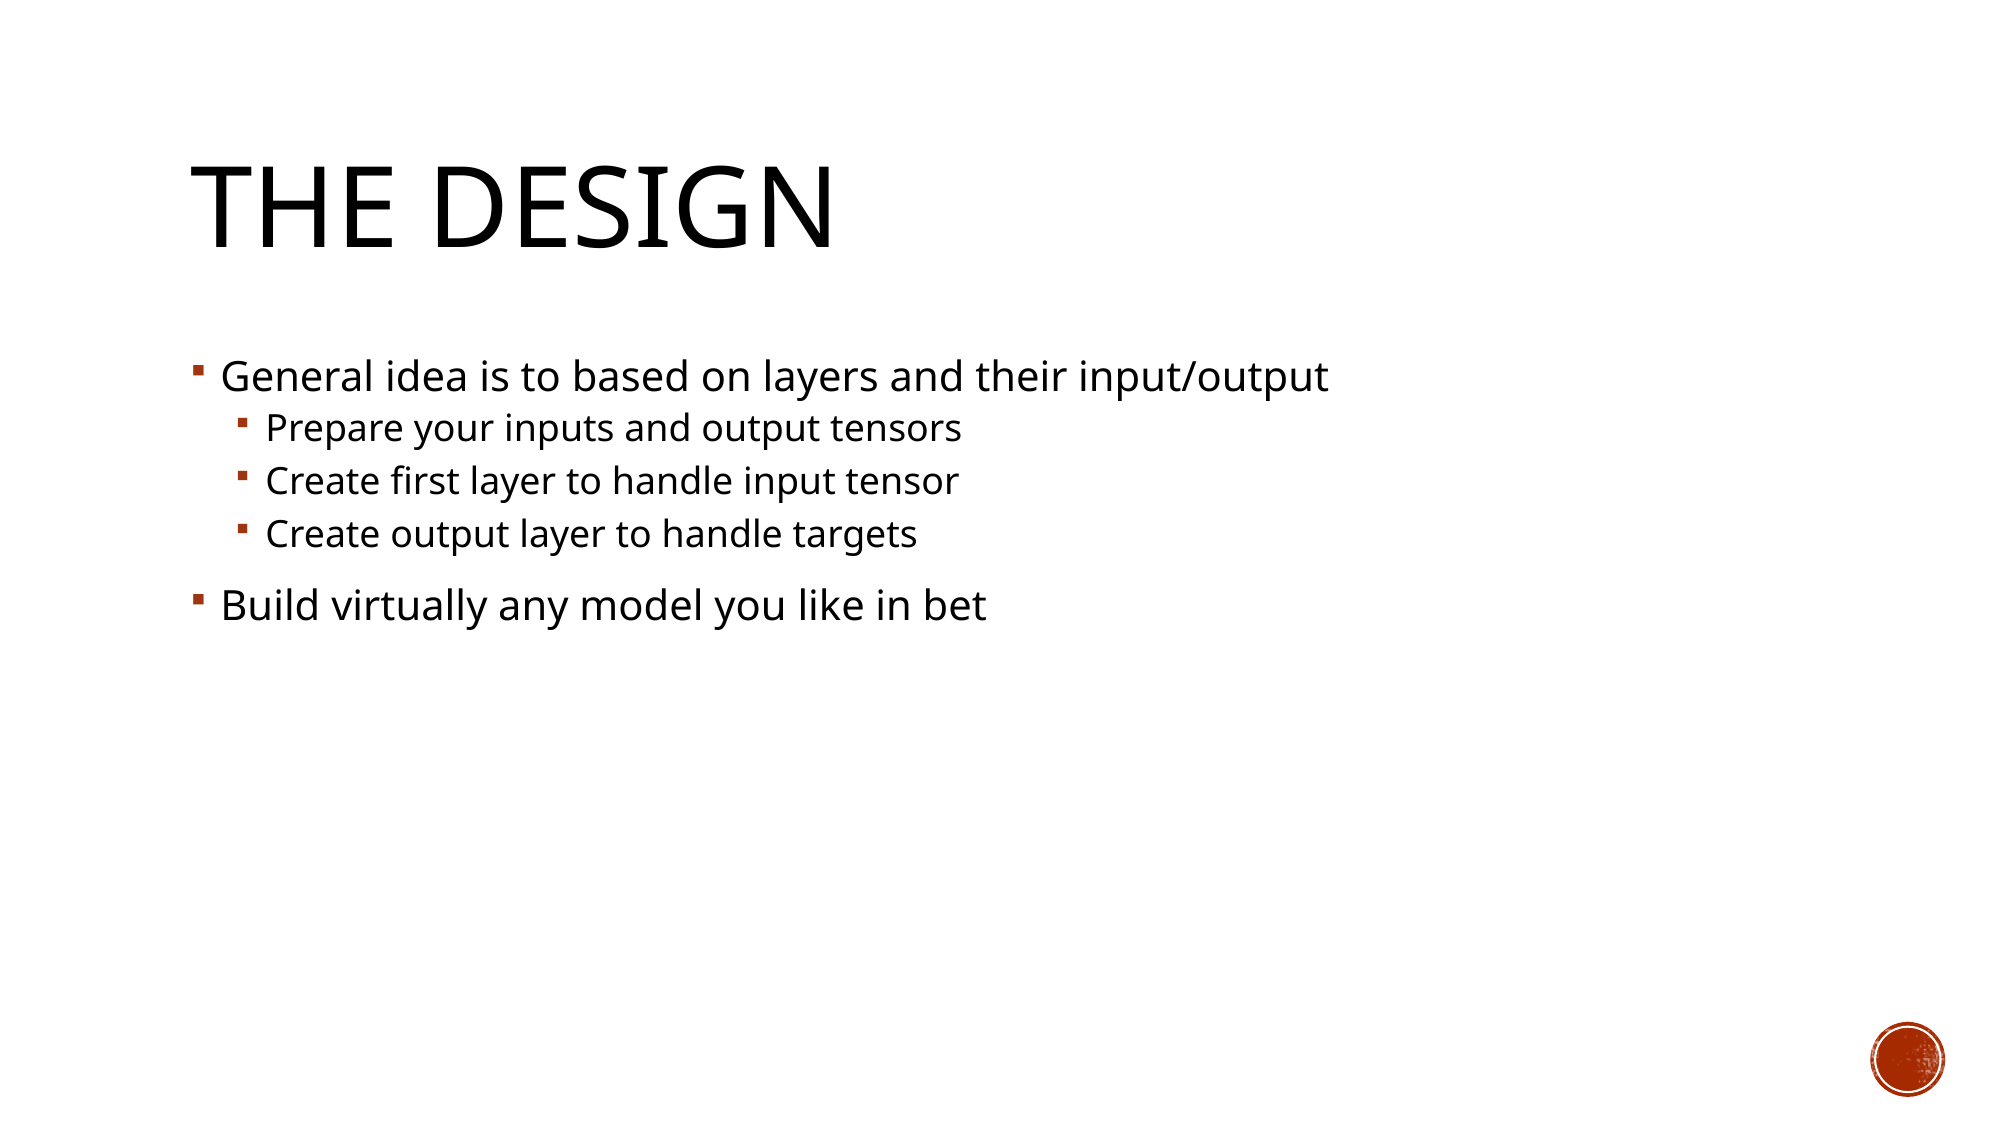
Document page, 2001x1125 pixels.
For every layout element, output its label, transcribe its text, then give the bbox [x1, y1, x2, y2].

title The Design [175, 79, 1826, 344]
list General idea is to based on layers and their input/output Prepare your inputs and output tensors Create first layer to handle input tensor Create output layer to handle targets Build virtually any model you like in bet [175, 348, 1826, 1013]
